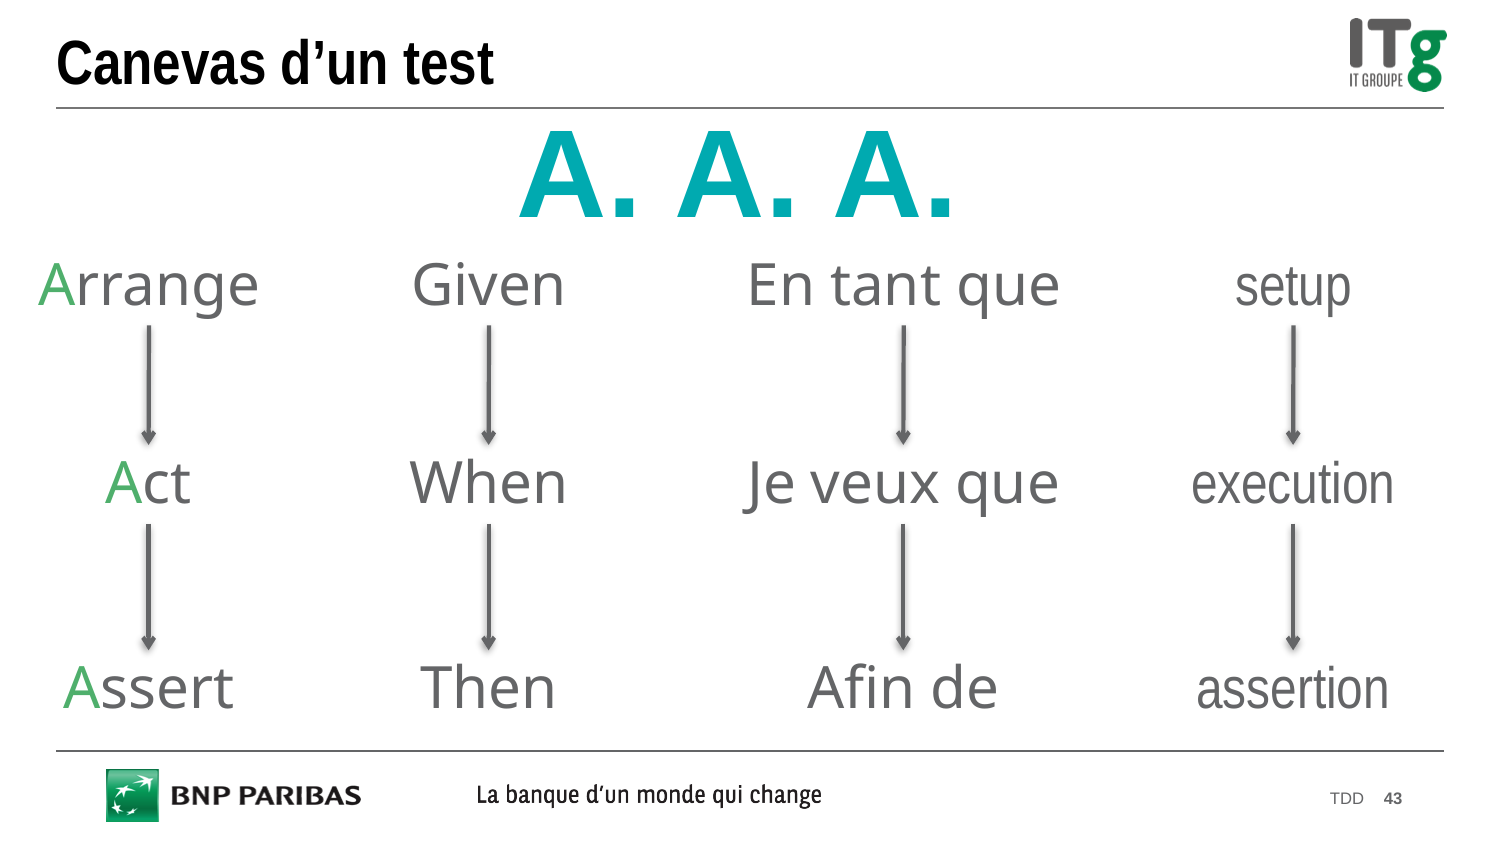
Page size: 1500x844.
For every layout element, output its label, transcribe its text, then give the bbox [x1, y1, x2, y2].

text_box Given [346, 246, 632, 326]
text_box Afin de [702, 650, 1092, 729]
text_box A. A. A. [501, 84, 974, 250]
picture [106, 769, 361, 822]
text_box execution [1092, 444, 1494, 524]
text_box Act [5, 444, 292, 524]
text_box Then [345, 650, 632, 729]
text_box Assert [5, 650, 292, 729]
text_box Je veux que [702, 444, 1092, 524]
footer TDD [1033, 786, 1365, 810]
text_box assertion [1092, 650, 1494, 729]
slide_number 43 [1372, 786, 1403, 810]
title Canevas d’un test [56, 14, 1444, 106]
text_box setup [1092, 246, 1495, 326]
text_box Arrange [6, 246, 292, 326]
text_box En tant que [703, 246, 1092, 326]
picture [478, 784, 821, 809]
text_box When [345, 444, 632, 524]
